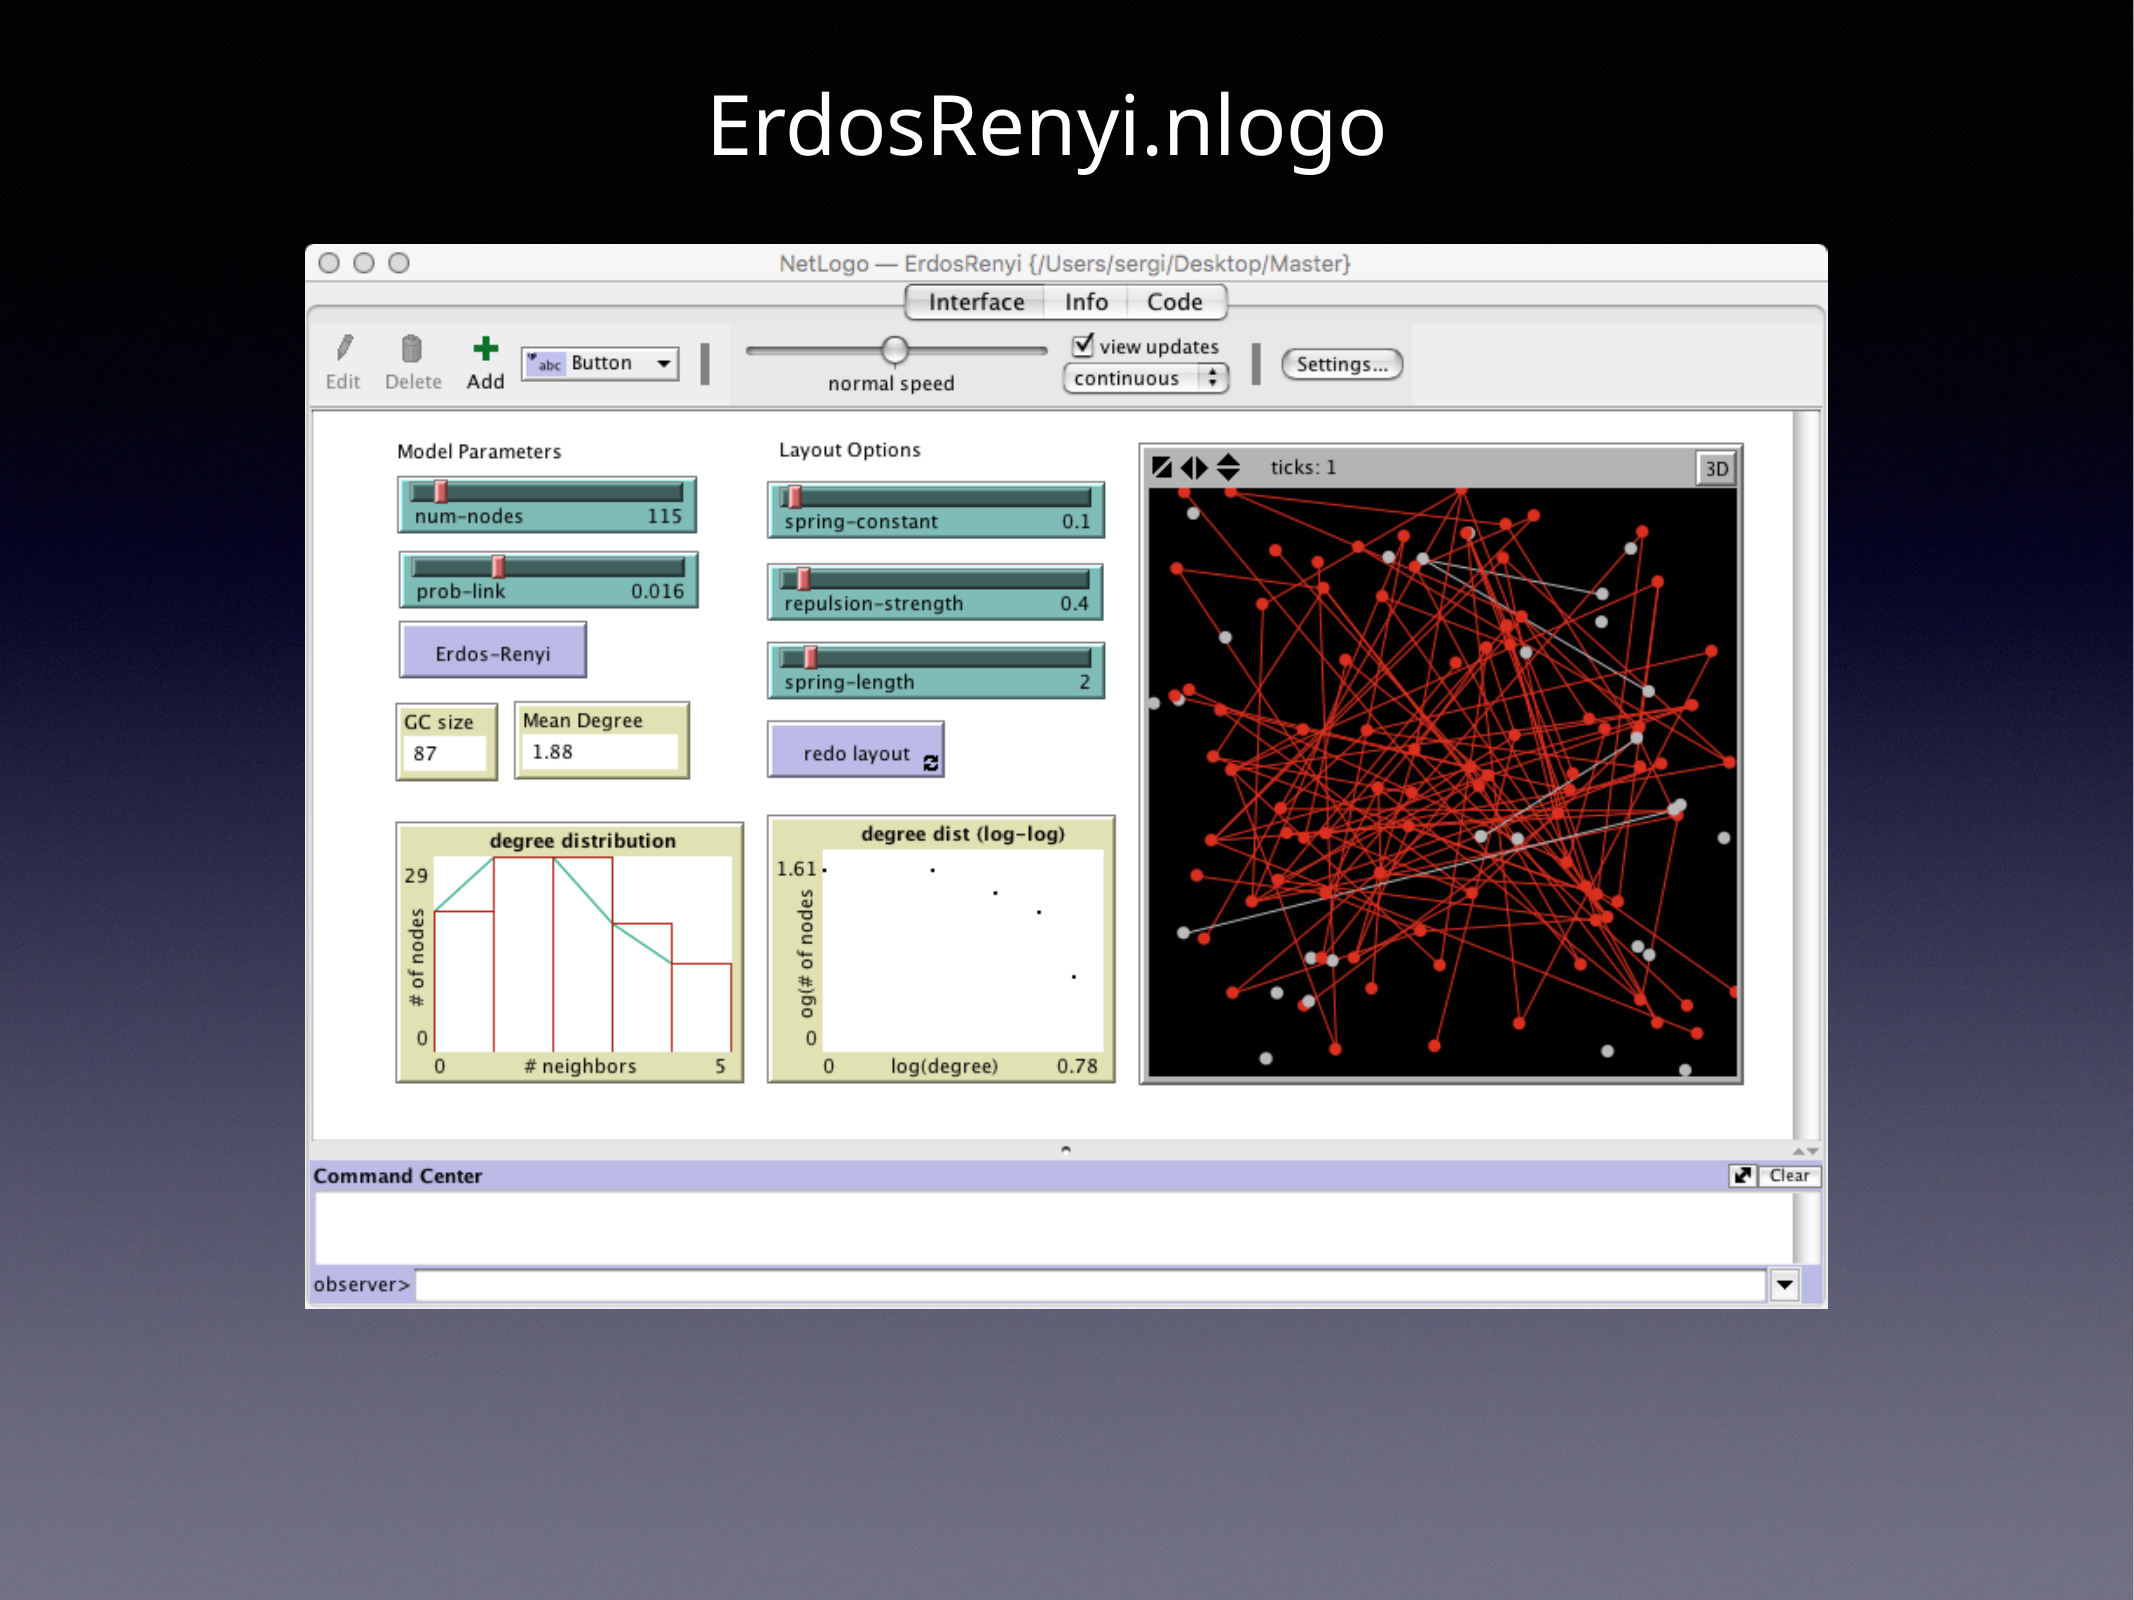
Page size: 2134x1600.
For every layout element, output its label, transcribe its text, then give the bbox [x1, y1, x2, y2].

picture [0, 0, 2134, 1600]
text_box ErdosRenyi.nlogo [698, 63, 1435, 181]
